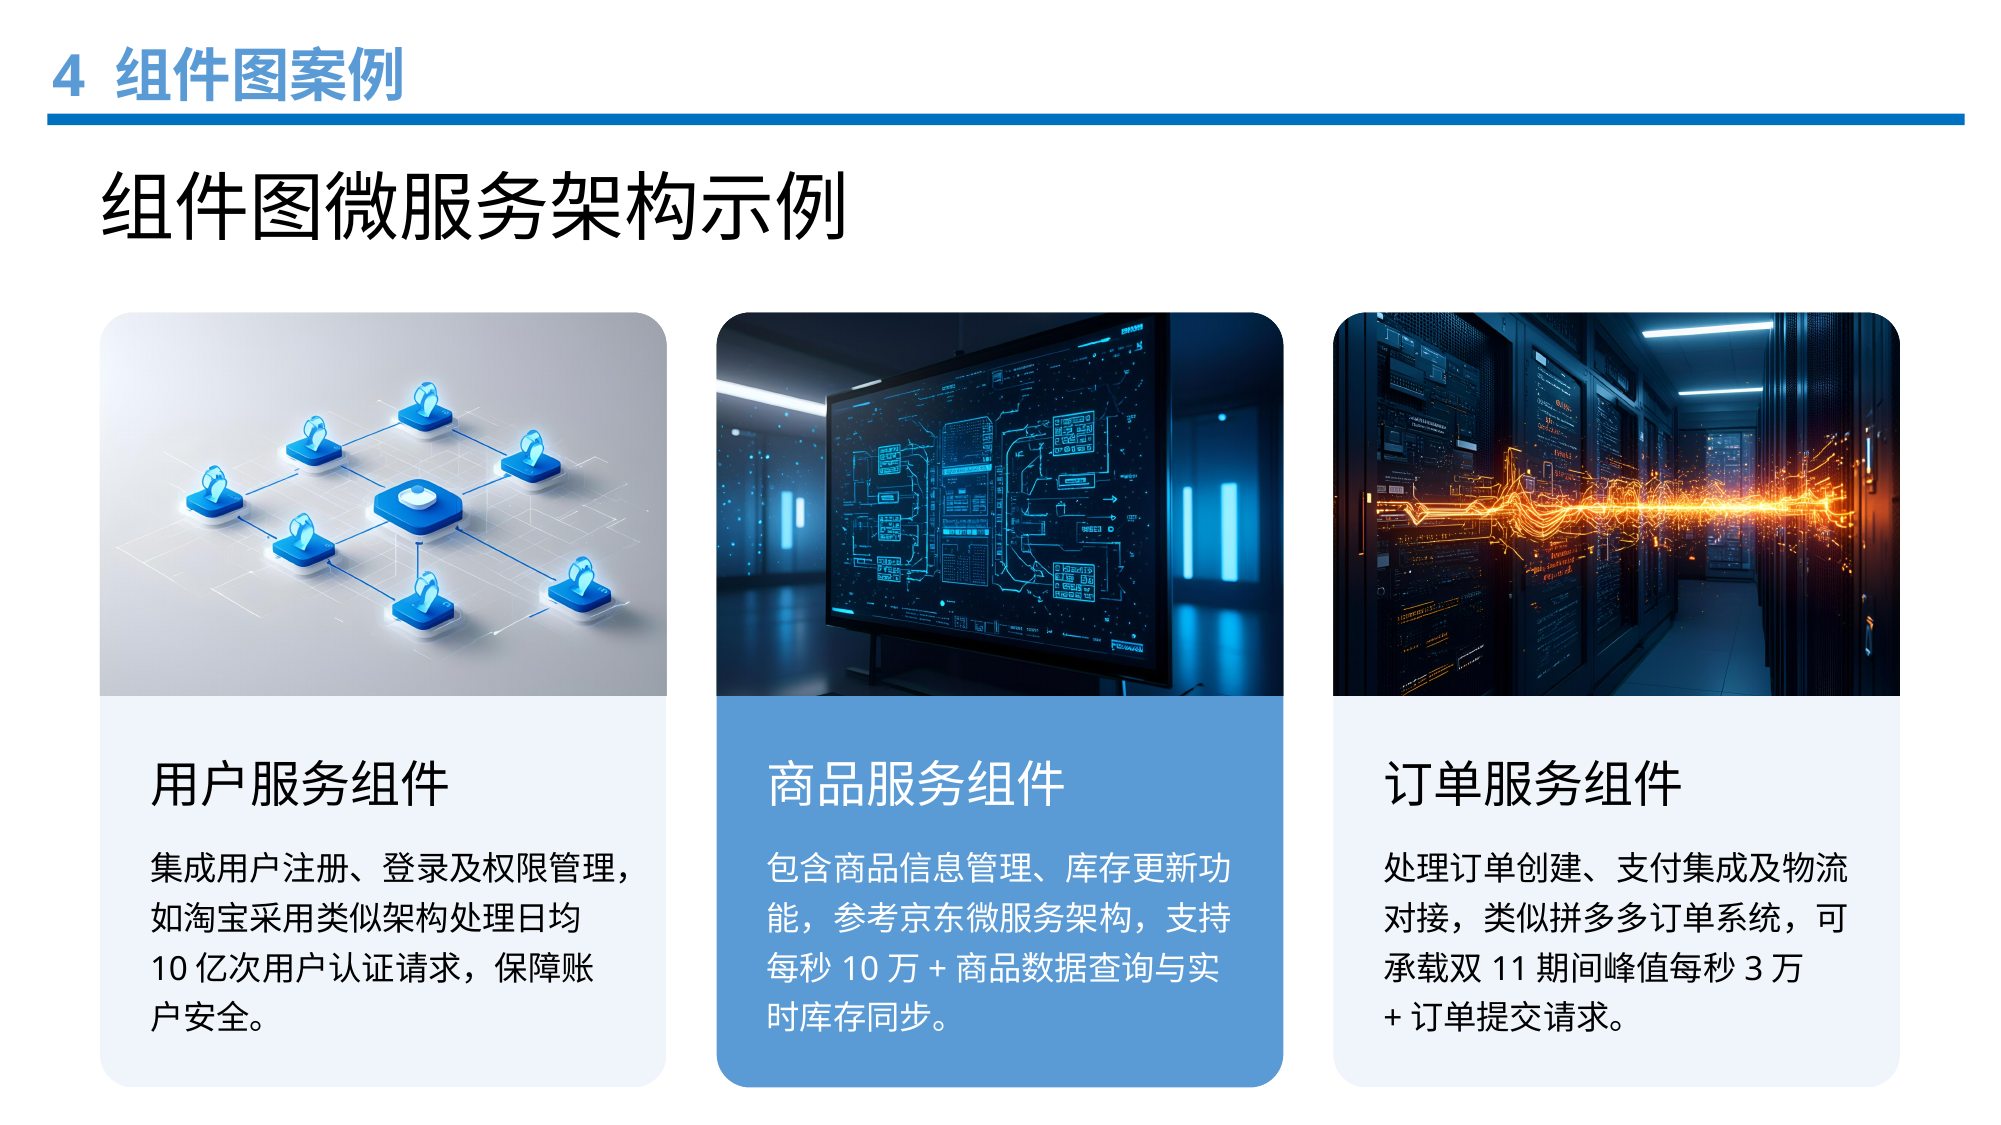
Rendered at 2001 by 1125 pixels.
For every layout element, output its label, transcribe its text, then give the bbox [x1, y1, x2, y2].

text_box 商品服务组件 [766, 745, 1234, 813]
text_box 订单服务组件 [1383, 745, 1850, 813]
text_box 4 组件图案例 [37, 30, 421, 116]
text_box [99, 696, 667, 1088]
text_box 用户服务组件 [149, 745, 617, 813]
text_box 集成用户注册、登录及权限管理，如淘宝采用类似架构处理日均10亿次用户认证请求，保障账户安全。 [149, 837, 617, 1038]
picture [99, 312, 667, 696]
text_box 组件图微服务架构示例 [99, 149, 1900, 250]
picture [1333, 312, 1900, 696]
text_box 包含商品信息管理、库存更新功能，参考京东微服务架构，支持每秒10万+商品数据查询与实时库存同步。 [766, 837, 1234, 1038]
text_box [716, 696, 1284, 1088]
text_box [1333, 696, 1900, 1088]
text_box 处理订单创建、支付集成及物流对接，类似拼多多订单系统，可承载双11期间峰值每秒3万+订单提交请求。 [1383, 837, 1850, 1038]
picture [716, 312, 1284, 696]
